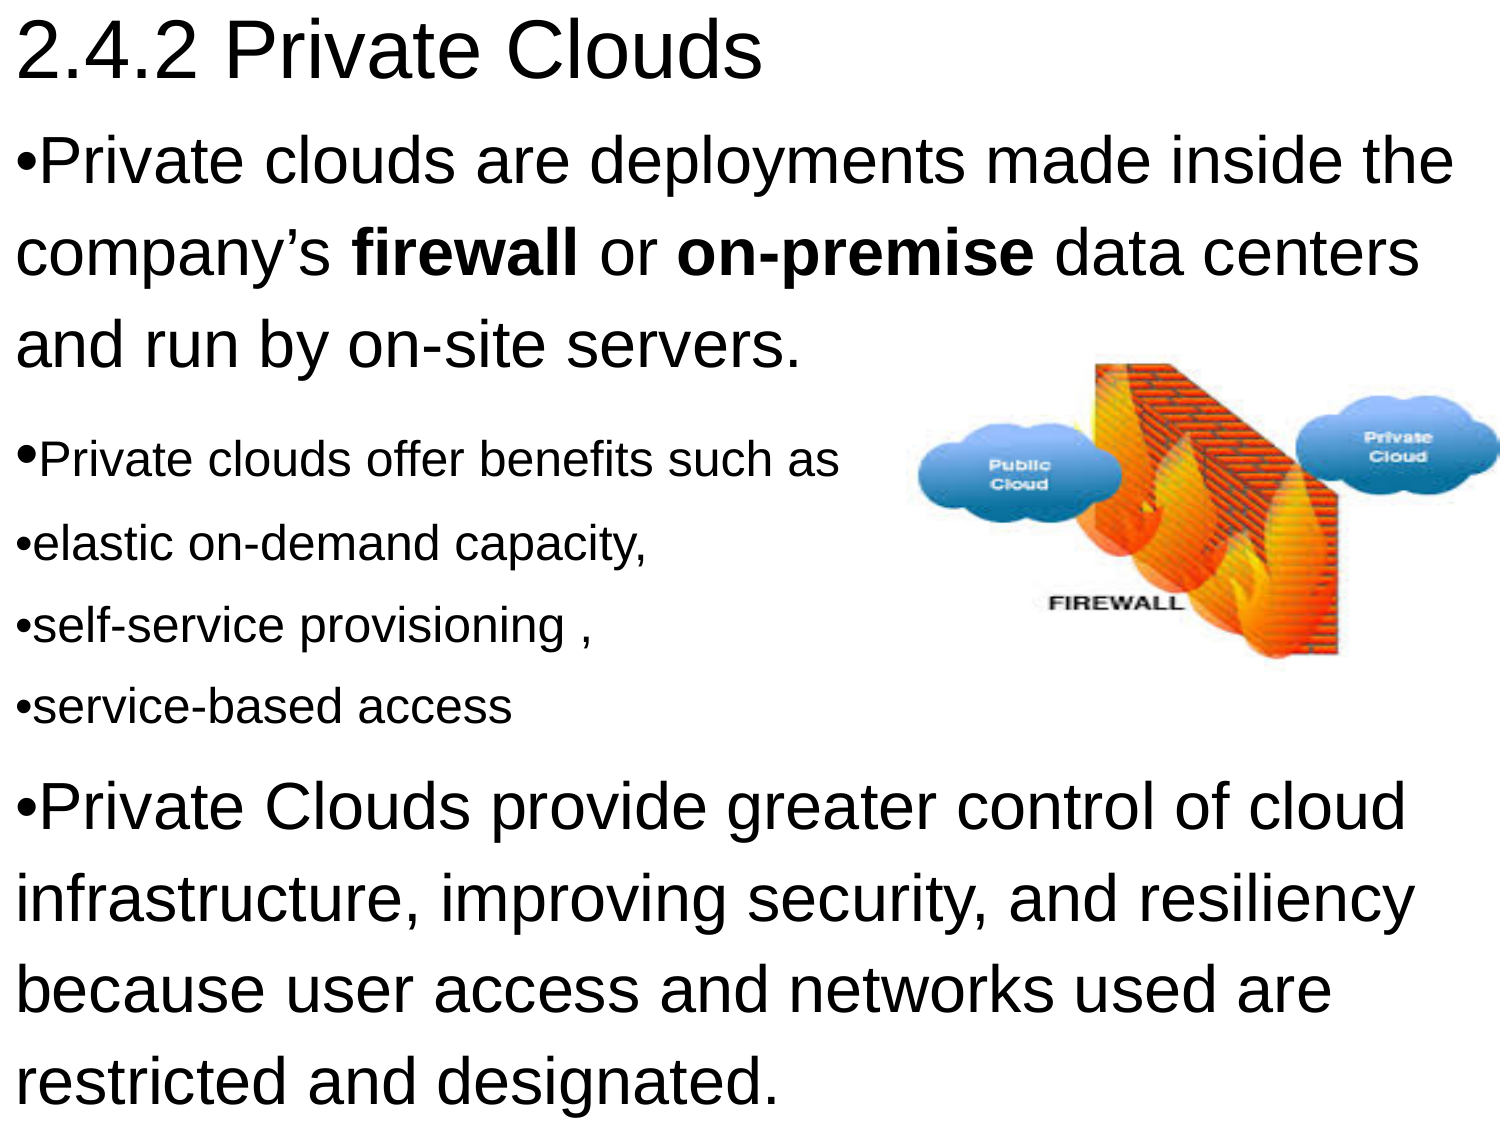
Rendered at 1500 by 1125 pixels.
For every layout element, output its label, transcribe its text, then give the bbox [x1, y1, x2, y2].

text_box 2.4.2 Private Clouds [0, 0, 1500, 90]
picture [906, 293, 1500, 720]
list •Private clouds are deployments made inside the company’s firewall or on-premise data centers and run by on-site servers. •Private clouds offer benefits such as •elastic on-demand capacity, •self-service provisioning , •service-based access •Private Clouds provide greater control of cloud infrastructure, improving security, and resiliency because user access and networks used are restricted and designated. [0, 90, 1500, 1112]
